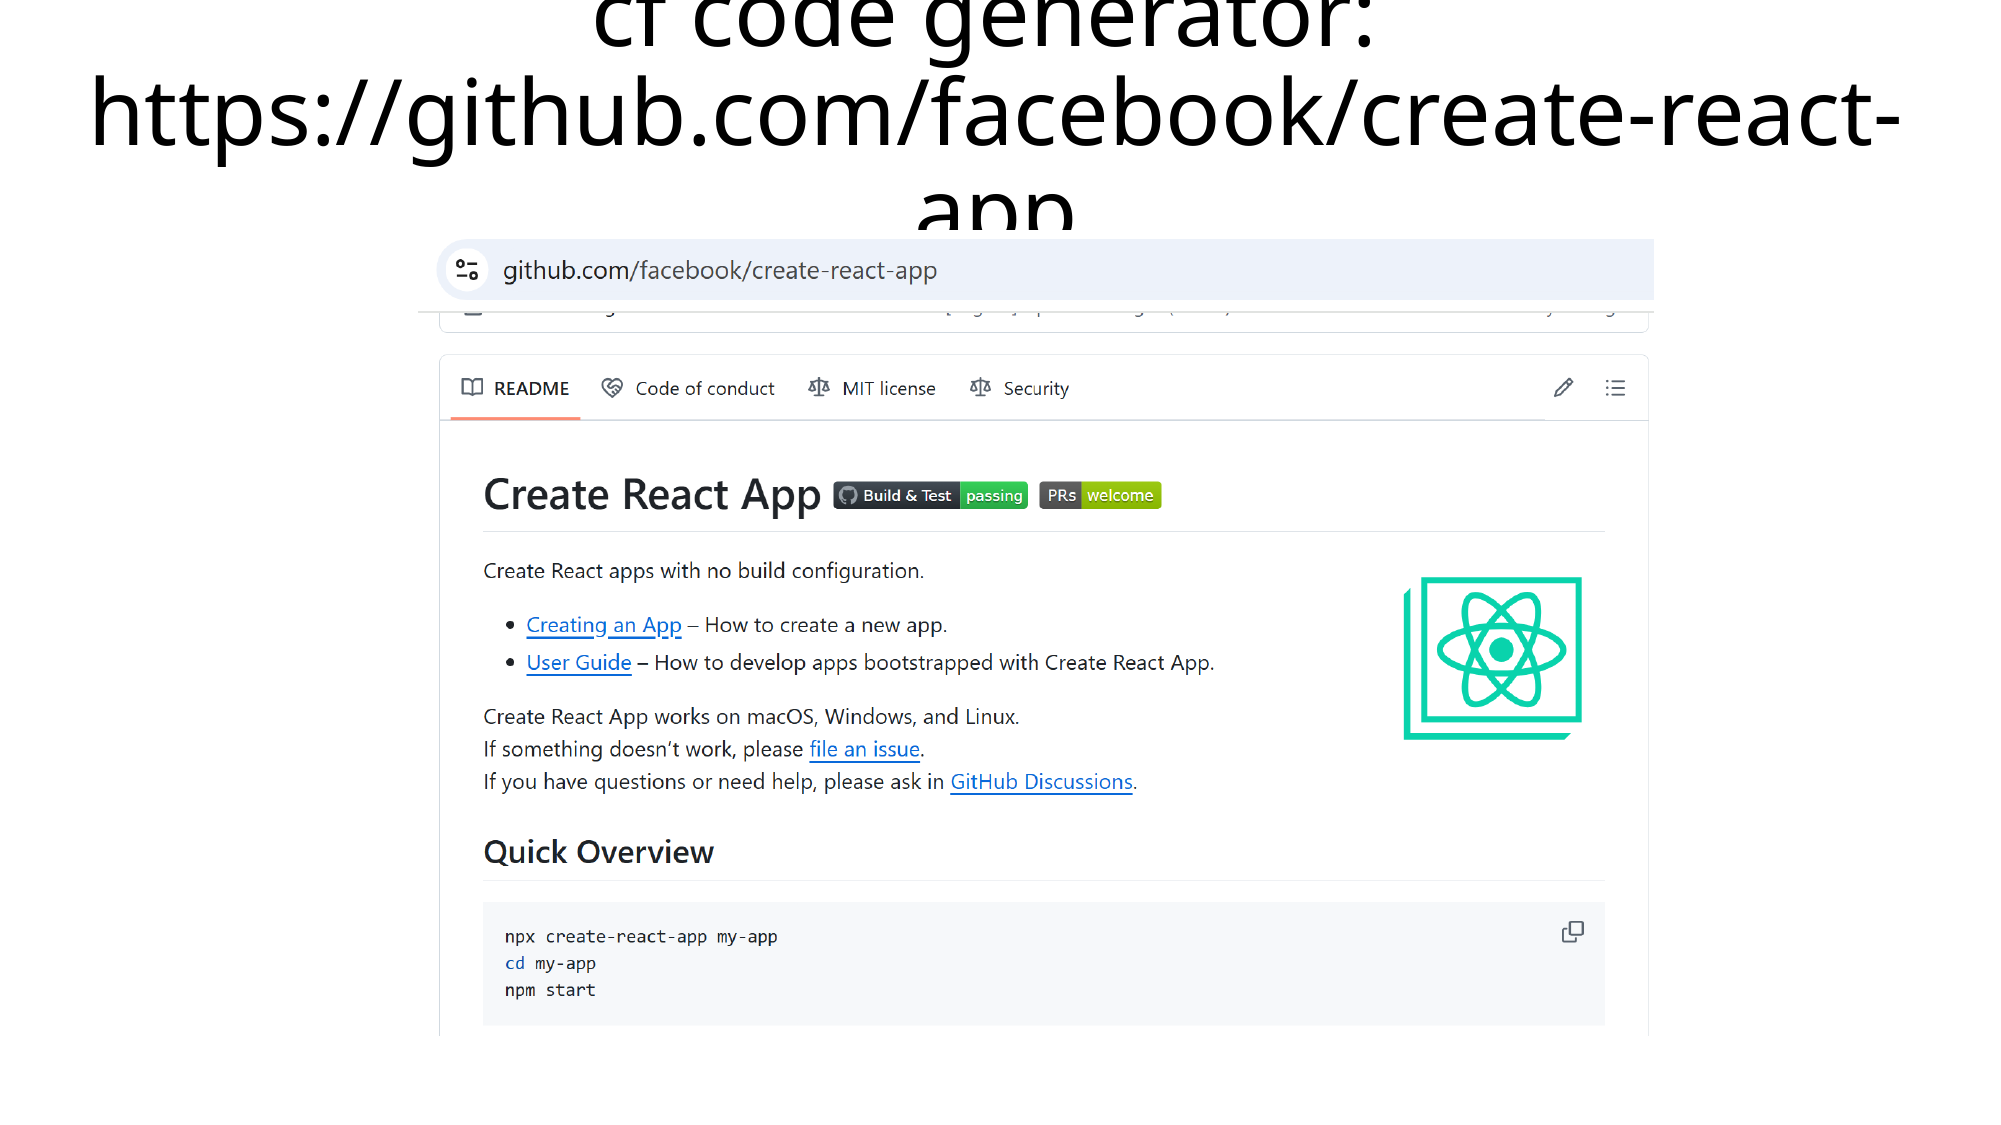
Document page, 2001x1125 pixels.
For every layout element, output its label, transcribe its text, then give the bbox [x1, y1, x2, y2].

title cf code generator: https://github.com/facebook/create-react-app [6, 0, 1987, 231]
picture [418, 230, 1654, 1036]
